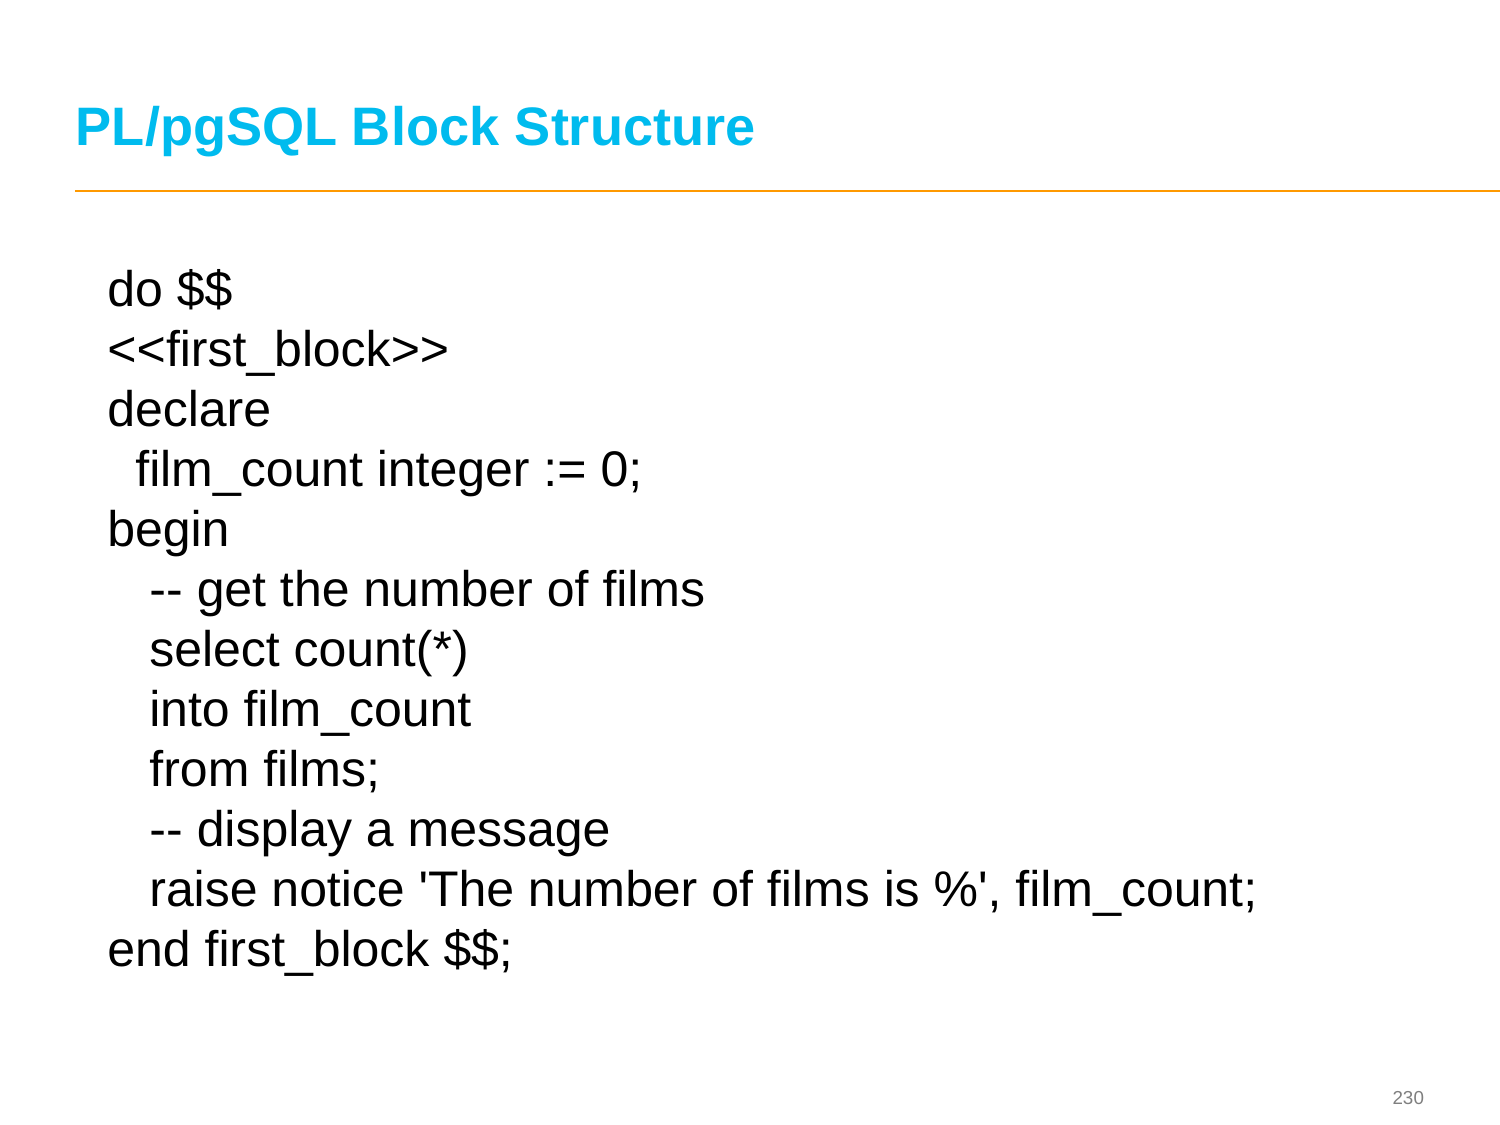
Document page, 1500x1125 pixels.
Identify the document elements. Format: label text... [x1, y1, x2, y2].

title PL/pgSQL Block Structure [75, 27, 1422, 157]
text_box do $$ <<first_block>> declare film_count integer := 0; begin -- get the number of films select count(*) into film_count from films; -- display a message raise notice 'The number of films is %', film_count; end first_block $$; [92, 248, 1406, 984]
